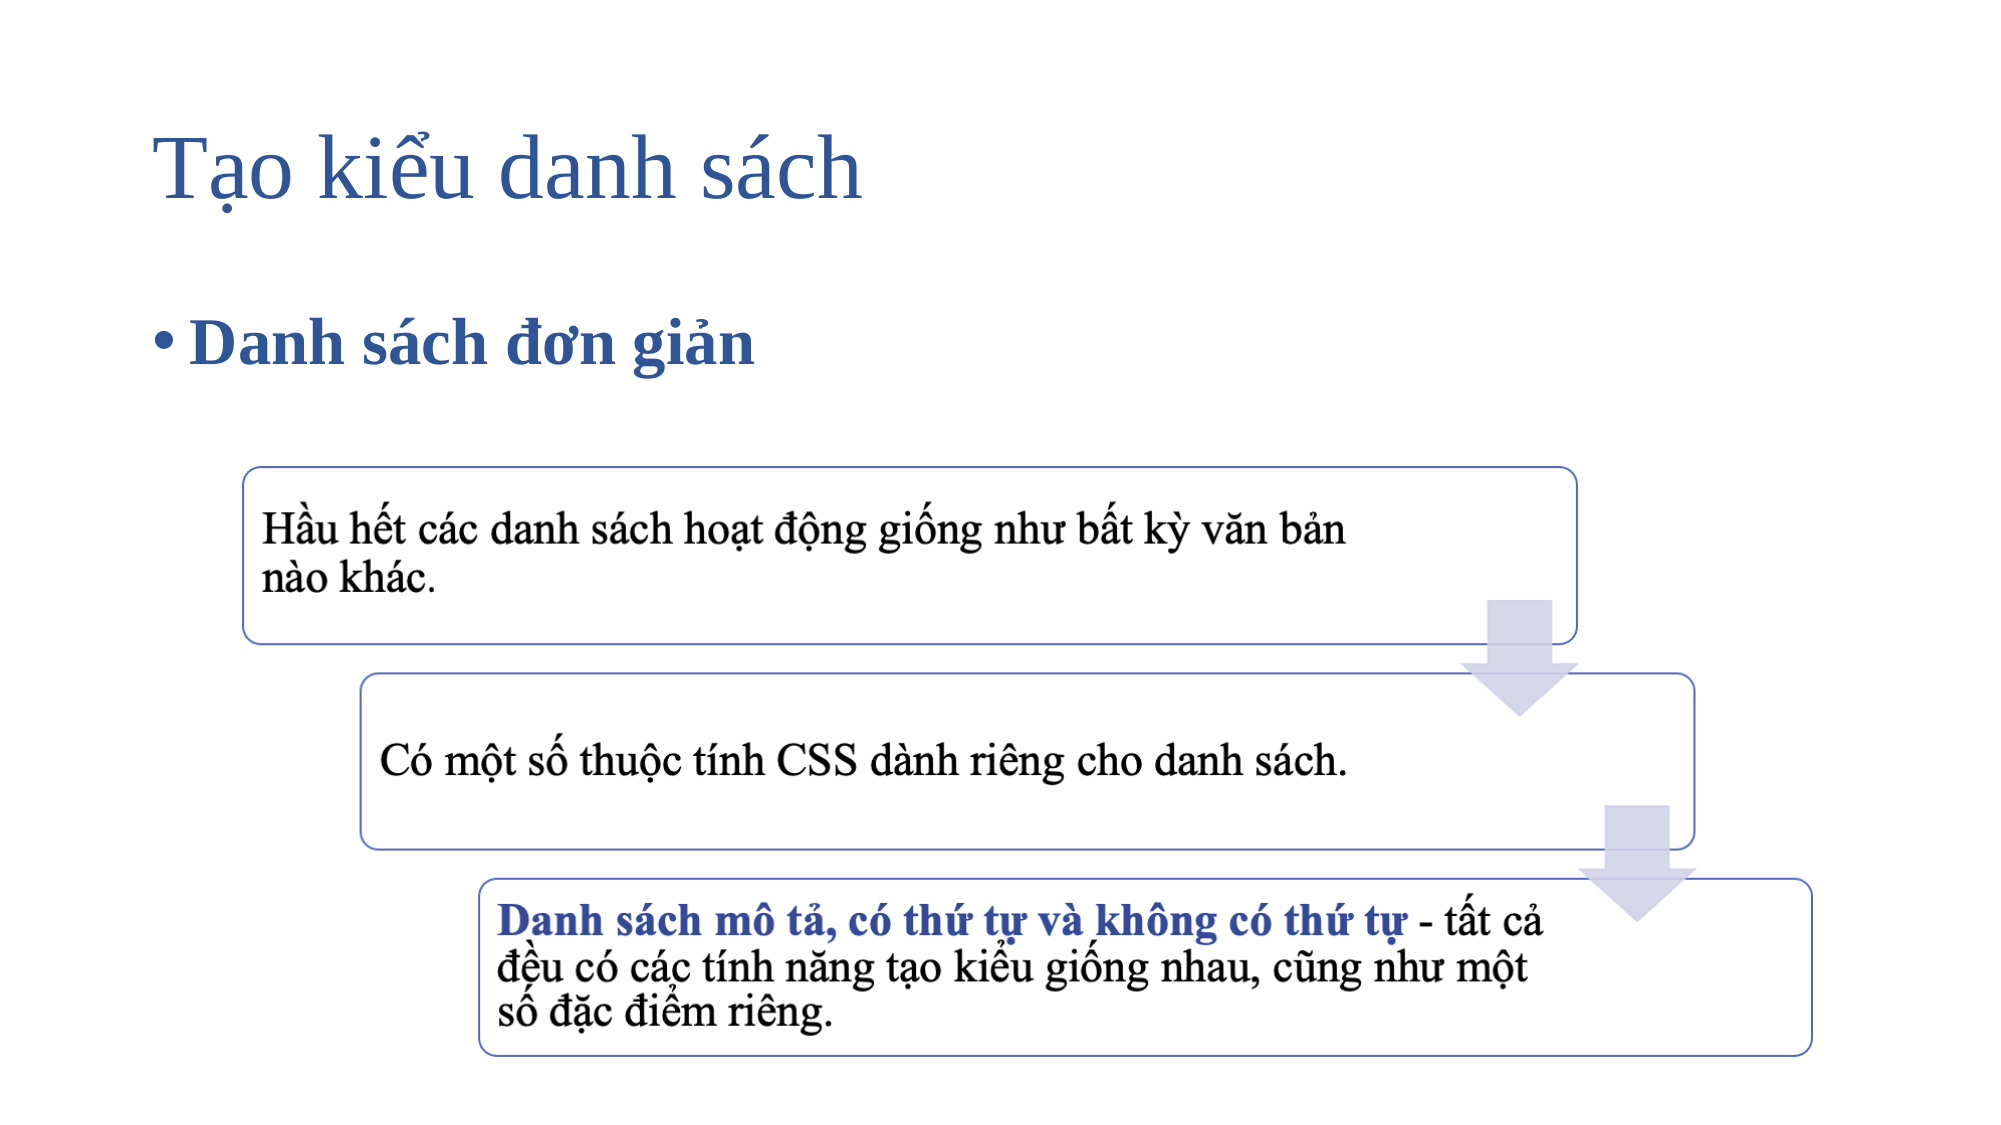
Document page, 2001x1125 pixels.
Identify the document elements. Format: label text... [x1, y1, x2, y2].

picture [221, 458, 1818, 1066]
list Danh sách đơn giản [137, 299, 1863, 1014]
title Tạo kiểu danh sách [137, 59, 1863, 278]
